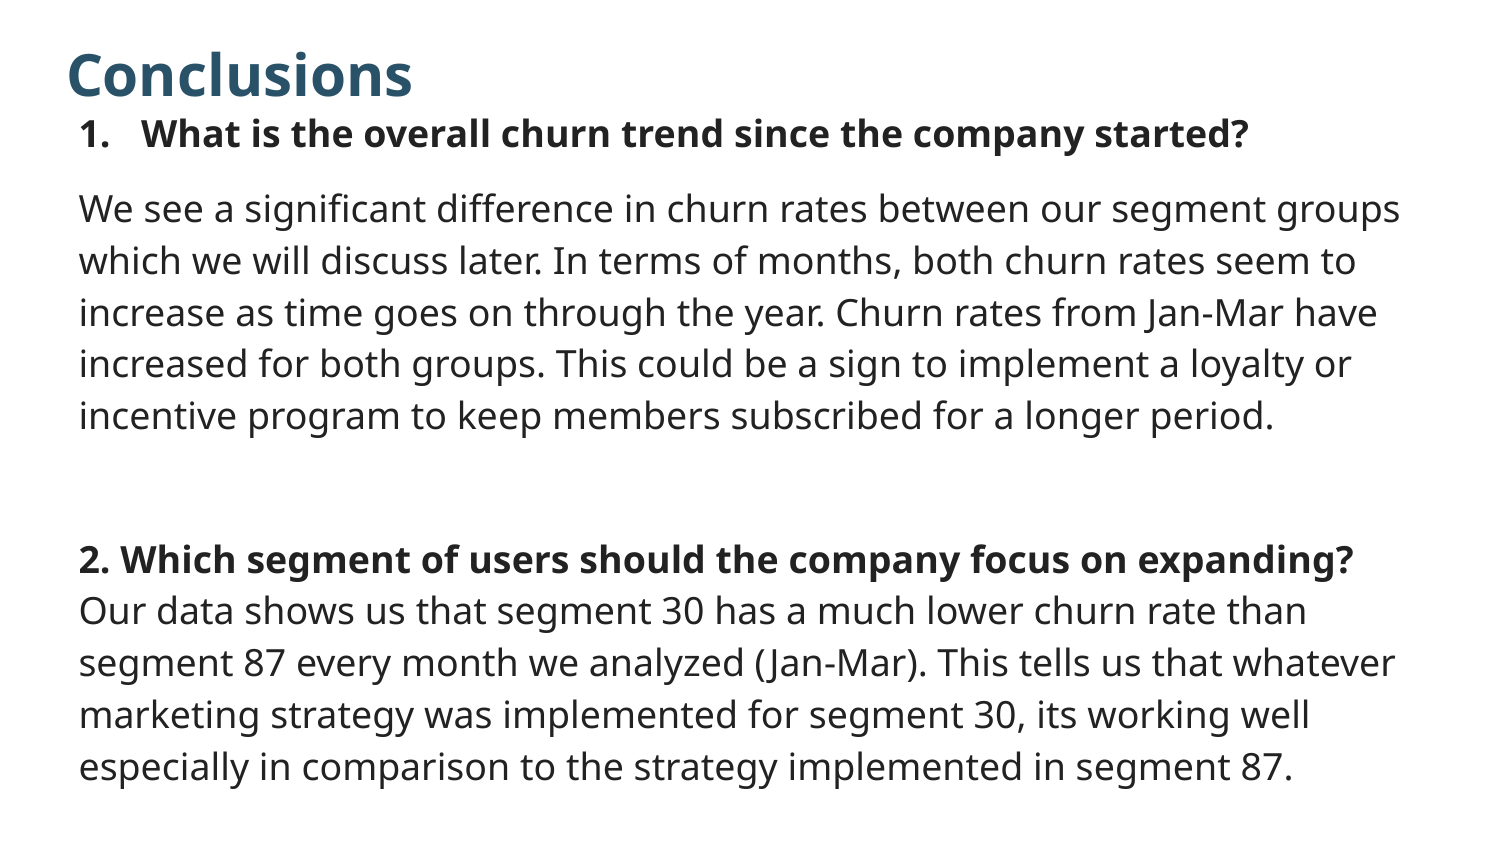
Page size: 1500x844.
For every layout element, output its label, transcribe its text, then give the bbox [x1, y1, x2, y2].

title Conclusions [51, 23, 1449, 117]
text_box What is the overall churn trend since the company started? We see a significant difference in churn rates between our segment groups which we will discuss later. In terms of months, both churn rates seem to increase as time goes on through the year. Churn rates from Jan-Mar have increased for both groups. This could be a sign to implement a loyalty or incentive program to keep members subscribed for a longer period. 2. Which segment of users should the company focus on expanding? Our data shows us that segment 30 has a much lower churn rate than segment 87 every month we analyzed (Jan-Mar). This tells us that whatever marketing strategy was implemented for segment 30, its working well especially in comparison to the strategy implemented in segment 87. [51, 169, 1449, 792]
